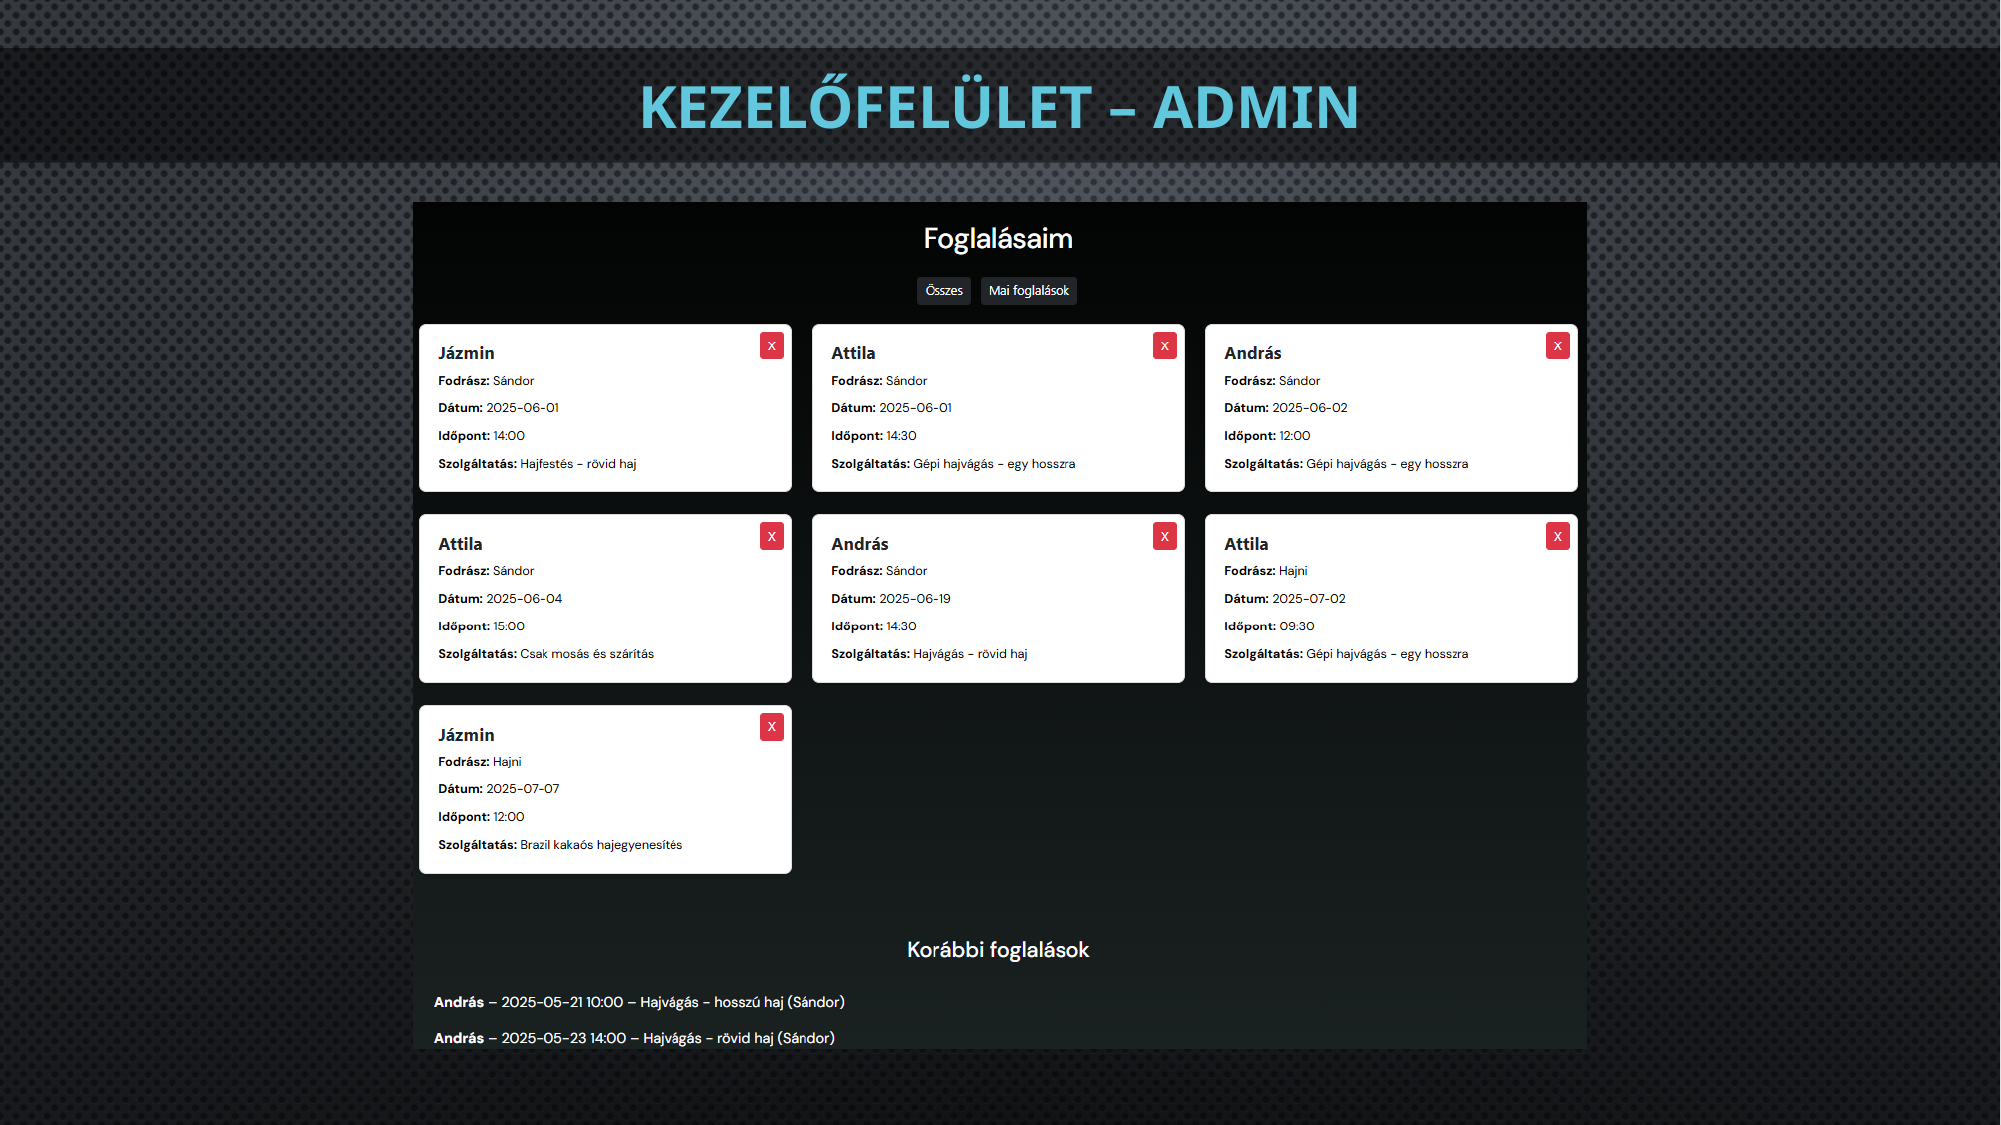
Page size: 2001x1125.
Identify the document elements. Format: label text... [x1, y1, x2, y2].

picture [412, 202, 1588, 1049]
text_box [0, 48, 2000, 163]
text_box KEZELŐFELÜLET – ADMIN [249, 62, 1750, 148]
